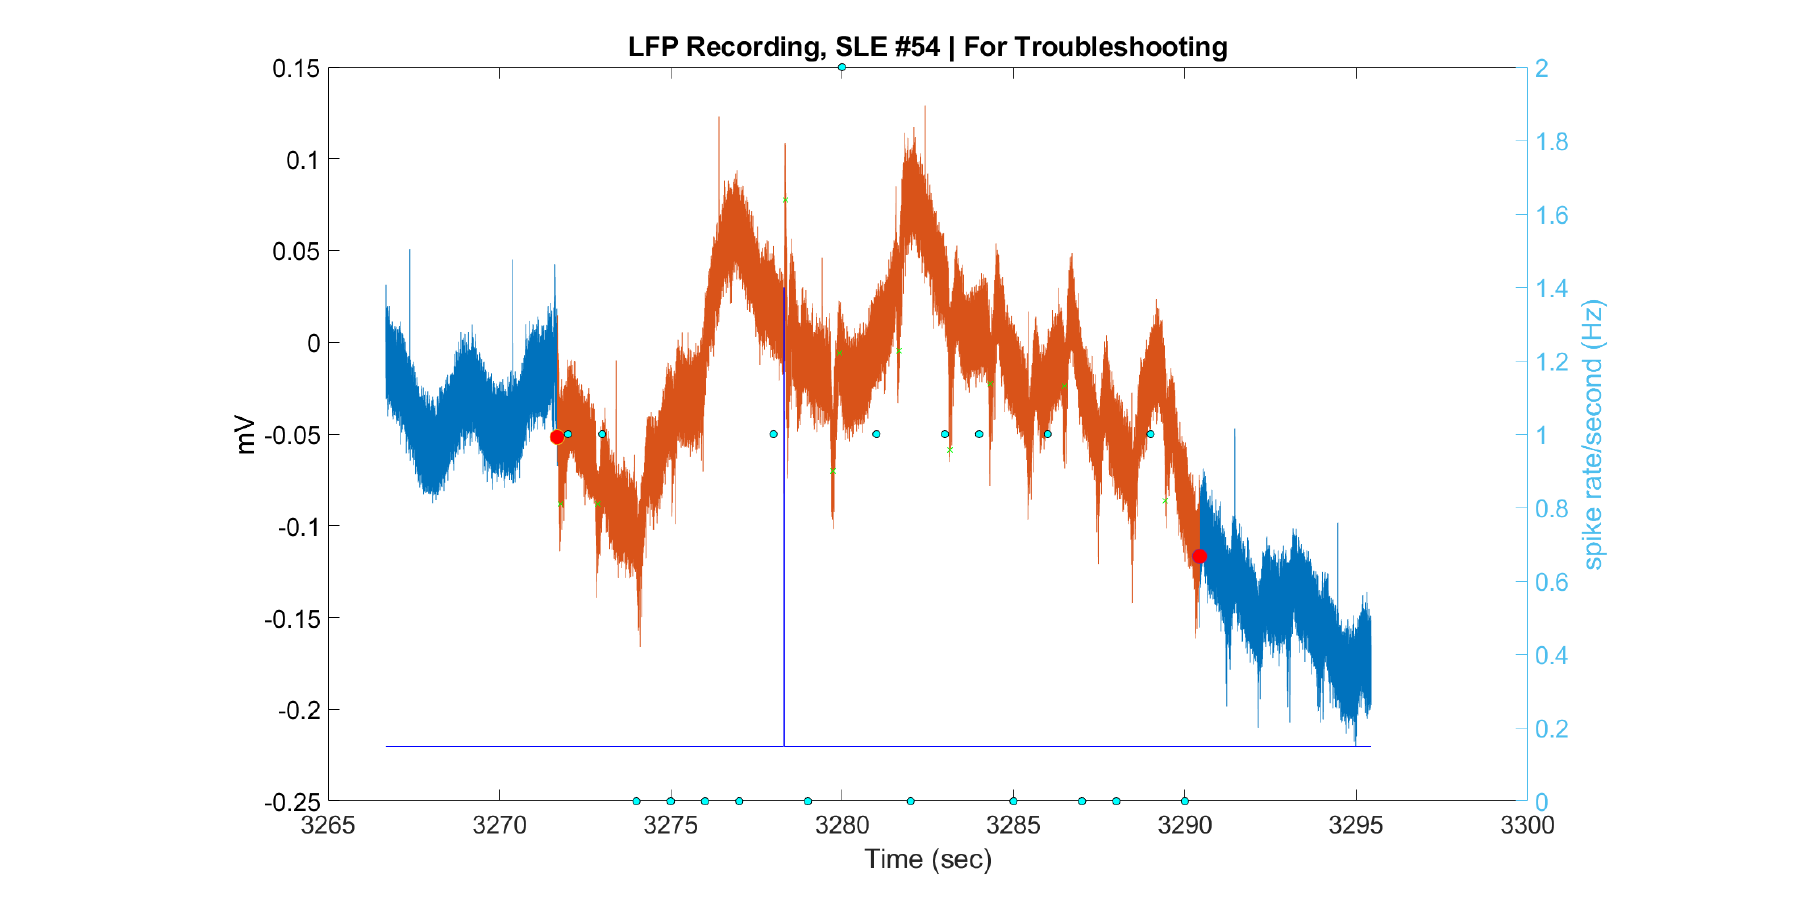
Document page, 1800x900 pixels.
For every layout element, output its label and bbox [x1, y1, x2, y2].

picture [126, 0, 1674, 900]
